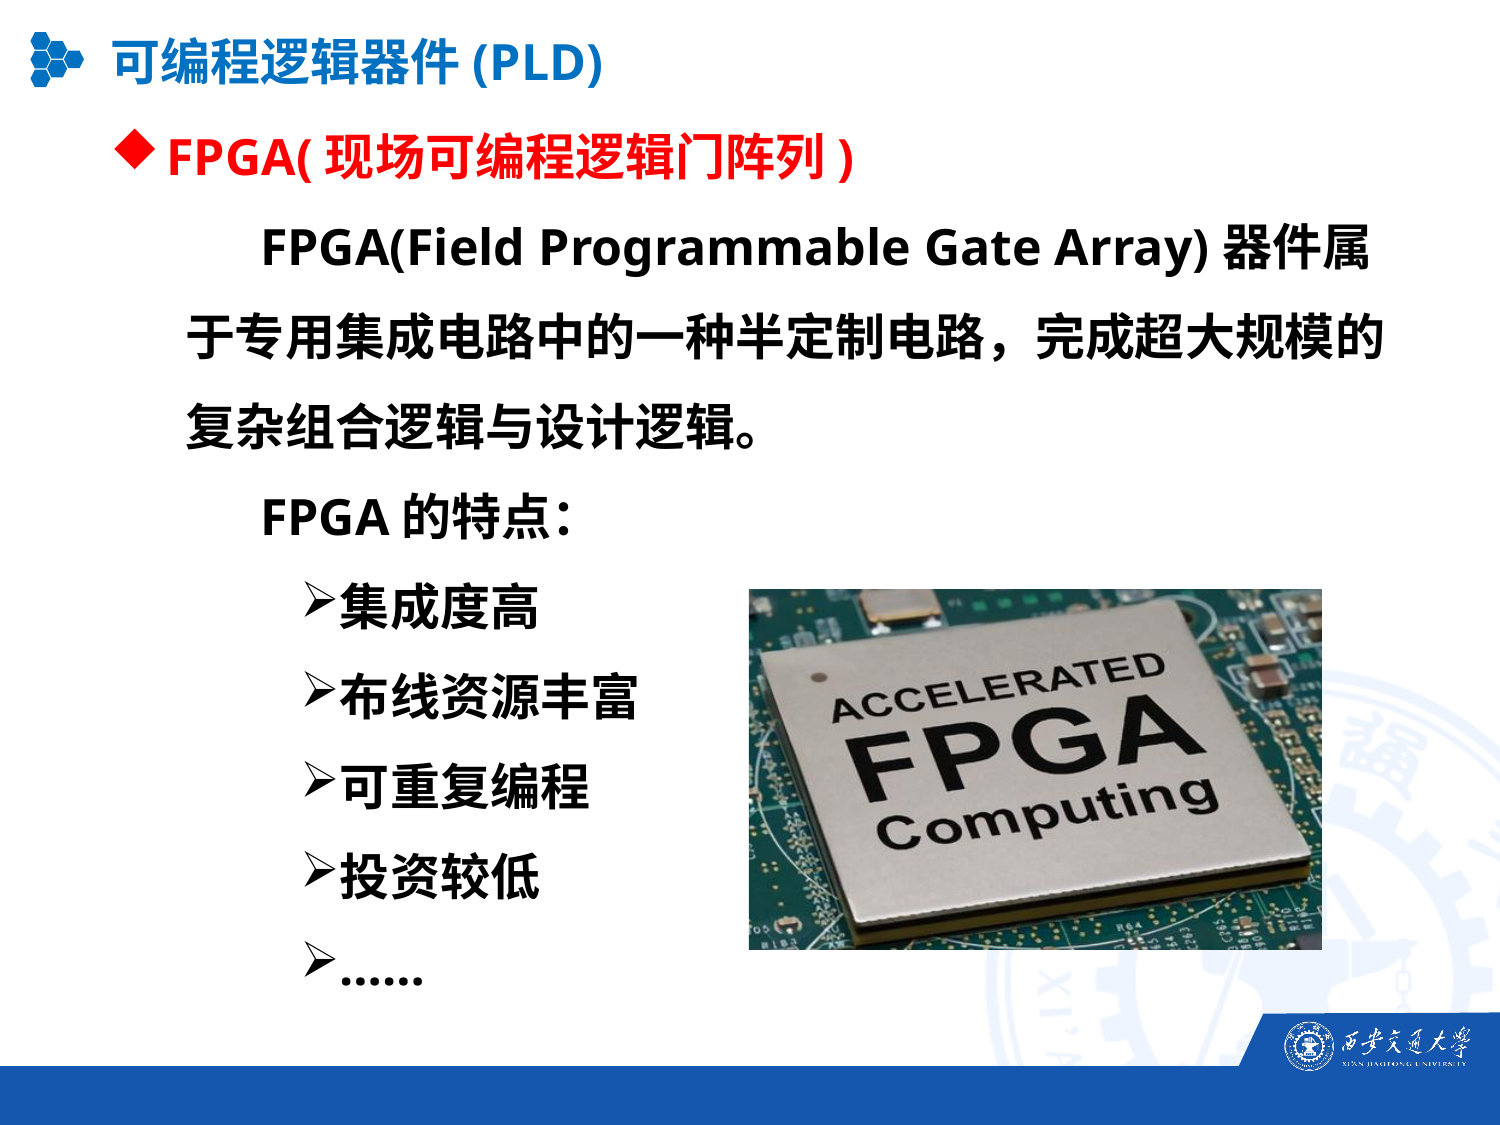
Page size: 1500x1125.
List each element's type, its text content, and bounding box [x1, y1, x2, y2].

picture [748, 589, 1322, 950]
text_box FPGA(现场可编程逻辑门阵列) FPGA(Field Programmable Gate Array)器件属于专用集成电路中的一种半定制电路，完成超大规模的复杂组合逻辑与设计逻辑。 FPGA的特点： 集成度高 布线资源丰富 可重复编程 投资较低 …… [95, 118, 1403, 1003]
text_box 可编程逻辑器件(PLD) [95, 22, 619, 98]
